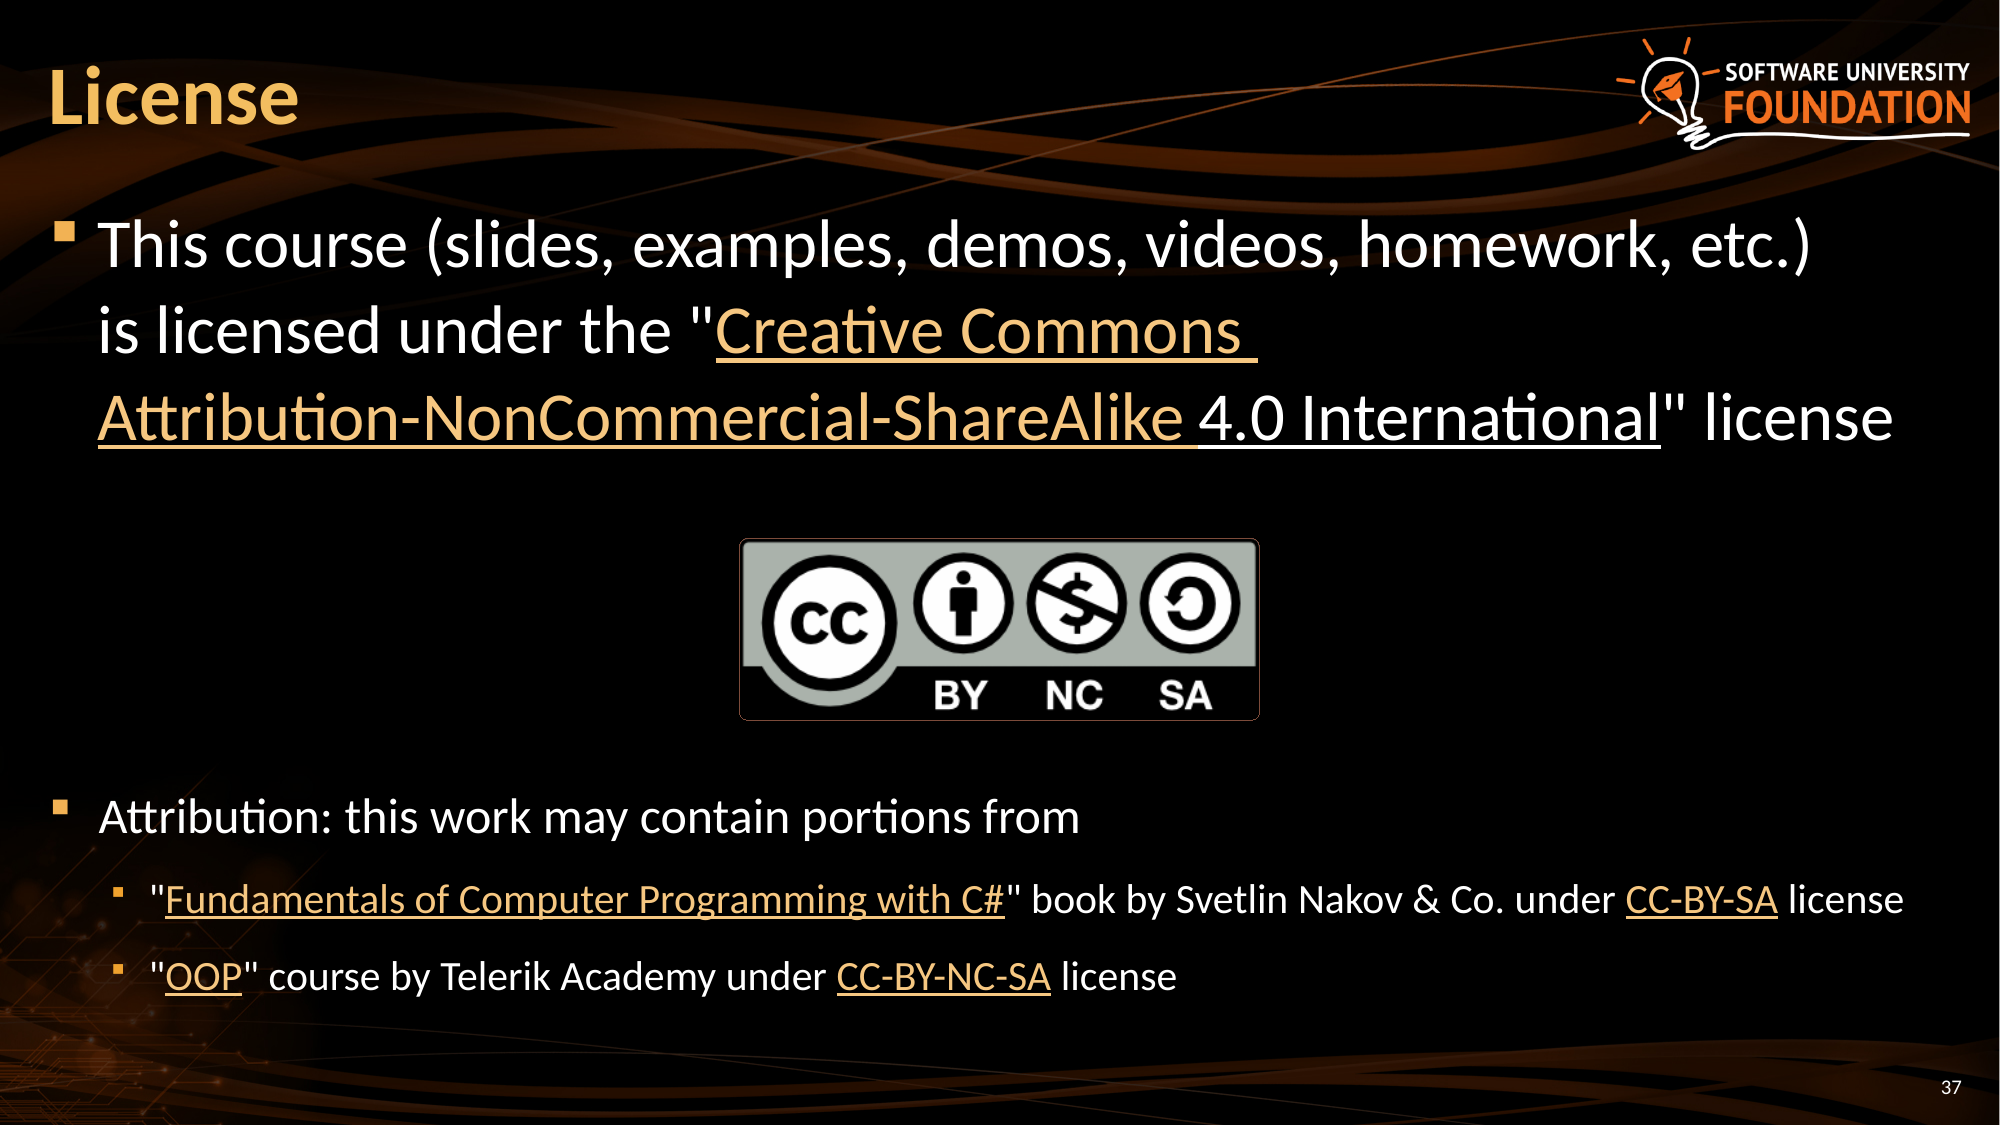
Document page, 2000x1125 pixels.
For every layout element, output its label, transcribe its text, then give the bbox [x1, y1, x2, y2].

list Attribution: this work may contain portions from "Fundamentals of Computer Programming with C#" book by Svetlin Nakov & Co. under CC-BY-SA license "OOP" course by Telerik Academy under CC-BY-NC-SA license [30, 774, 1968, 1103]
picture [0, 0, 2000, 1125]
list This course (slides, examples, demos, videos, homework, etc.) is licensed under the "Creative Commons Attribution-NonCommercial-ShareAlike 4.0 International" license [31, 188, 1968, 484]
title License [30, 6, 1602, 189]
